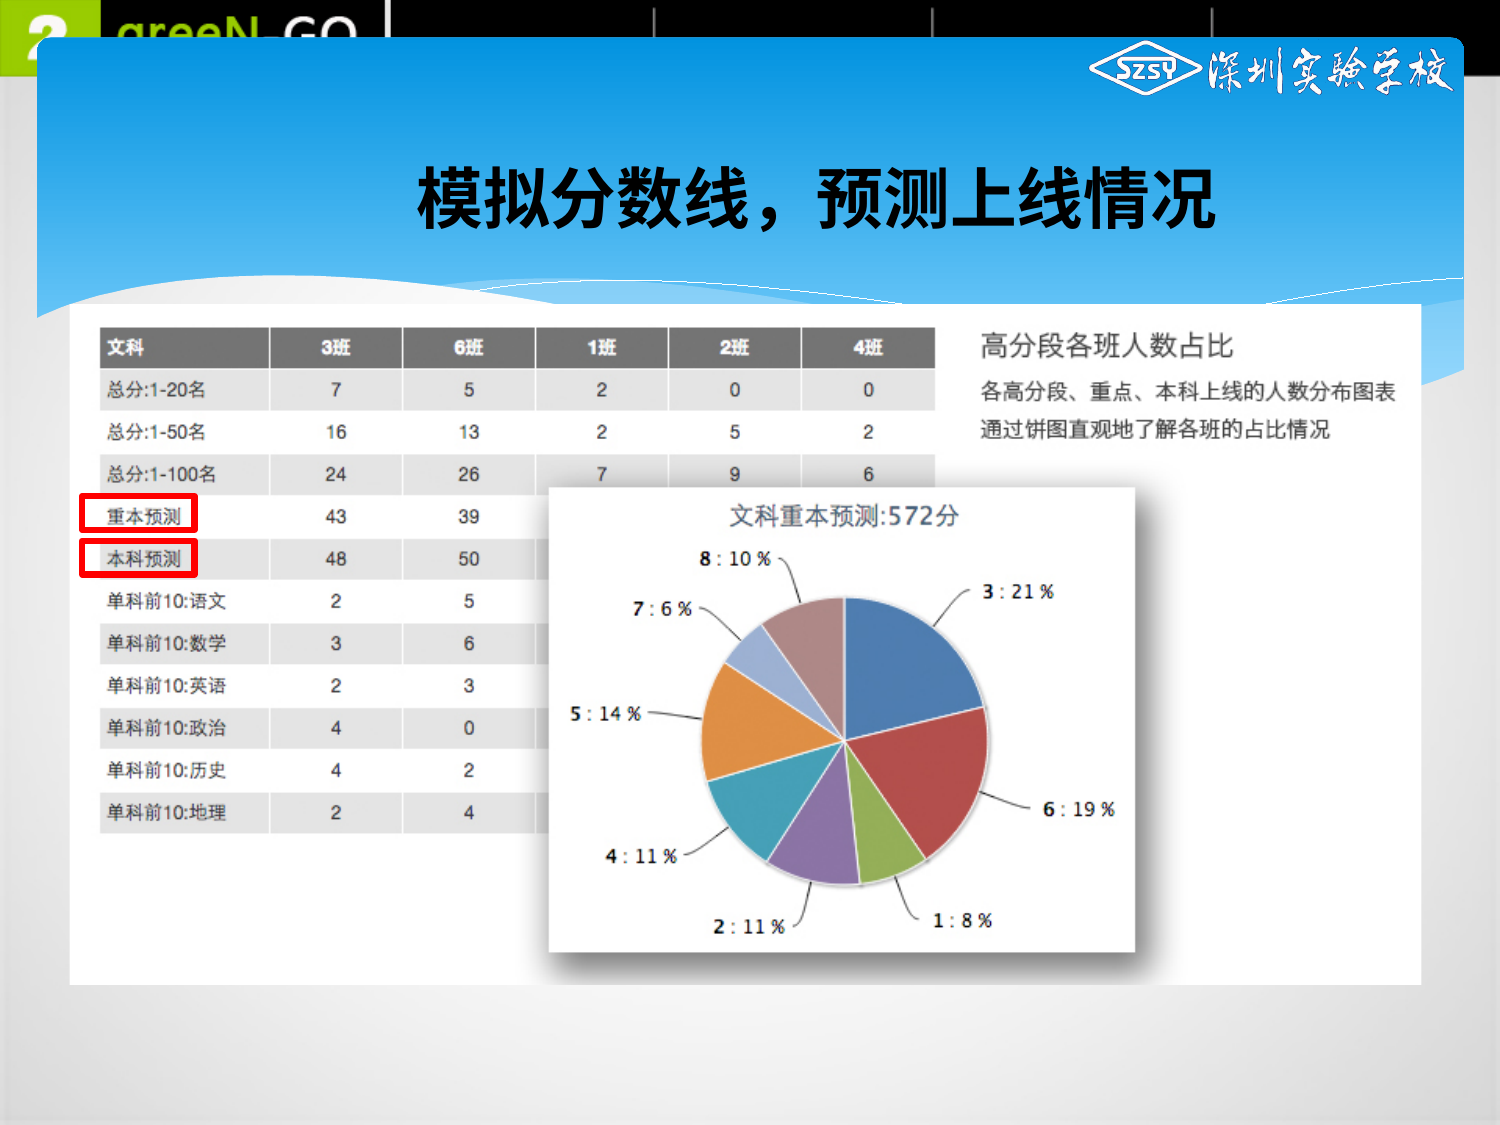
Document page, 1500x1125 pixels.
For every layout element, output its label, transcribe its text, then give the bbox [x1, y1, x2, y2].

picture [0, 0, 1500, 1125]
text_box 模拟分数线，预测上线情况 [276, 159, 1358, 238]
